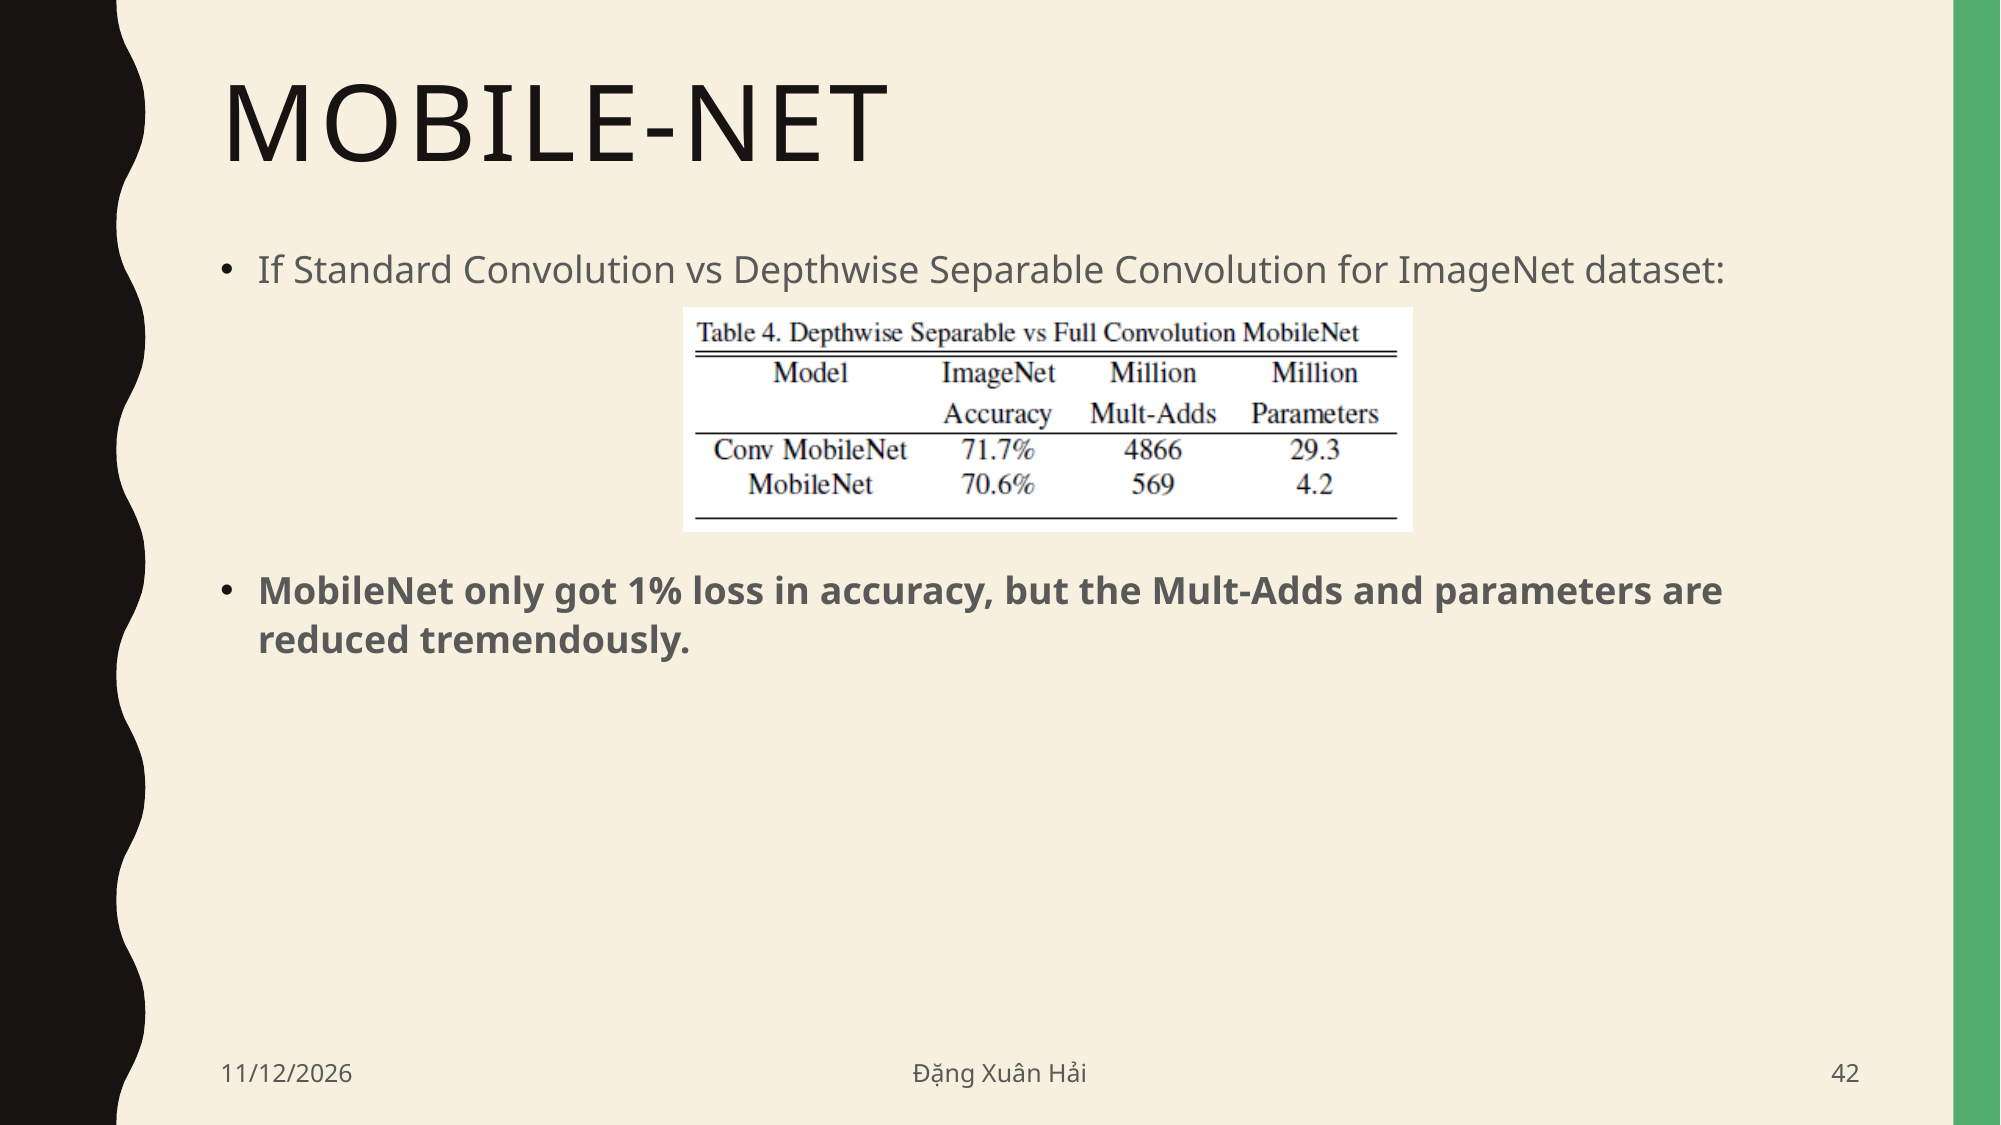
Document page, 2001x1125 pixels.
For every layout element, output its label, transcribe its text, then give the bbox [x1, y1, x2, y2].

list If Standard Convolution vs Depthwise Separable Convolution for ImageNet dataset: MobileNet only got 1% loss in accuracy, but the Mult-Adds and parameters are reduced tremendously. [205, 234, 1875, 965]
footer Đặng Xuân Hải [662, 1045, 1338, 1103]
picture [682, 307, 1413, 532]
slide_number 42 [1412, 1045, 1875, 1103]
title Mobile-net [205, 62, 1875, 234]
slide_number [205, 1045, 588, 1103]
